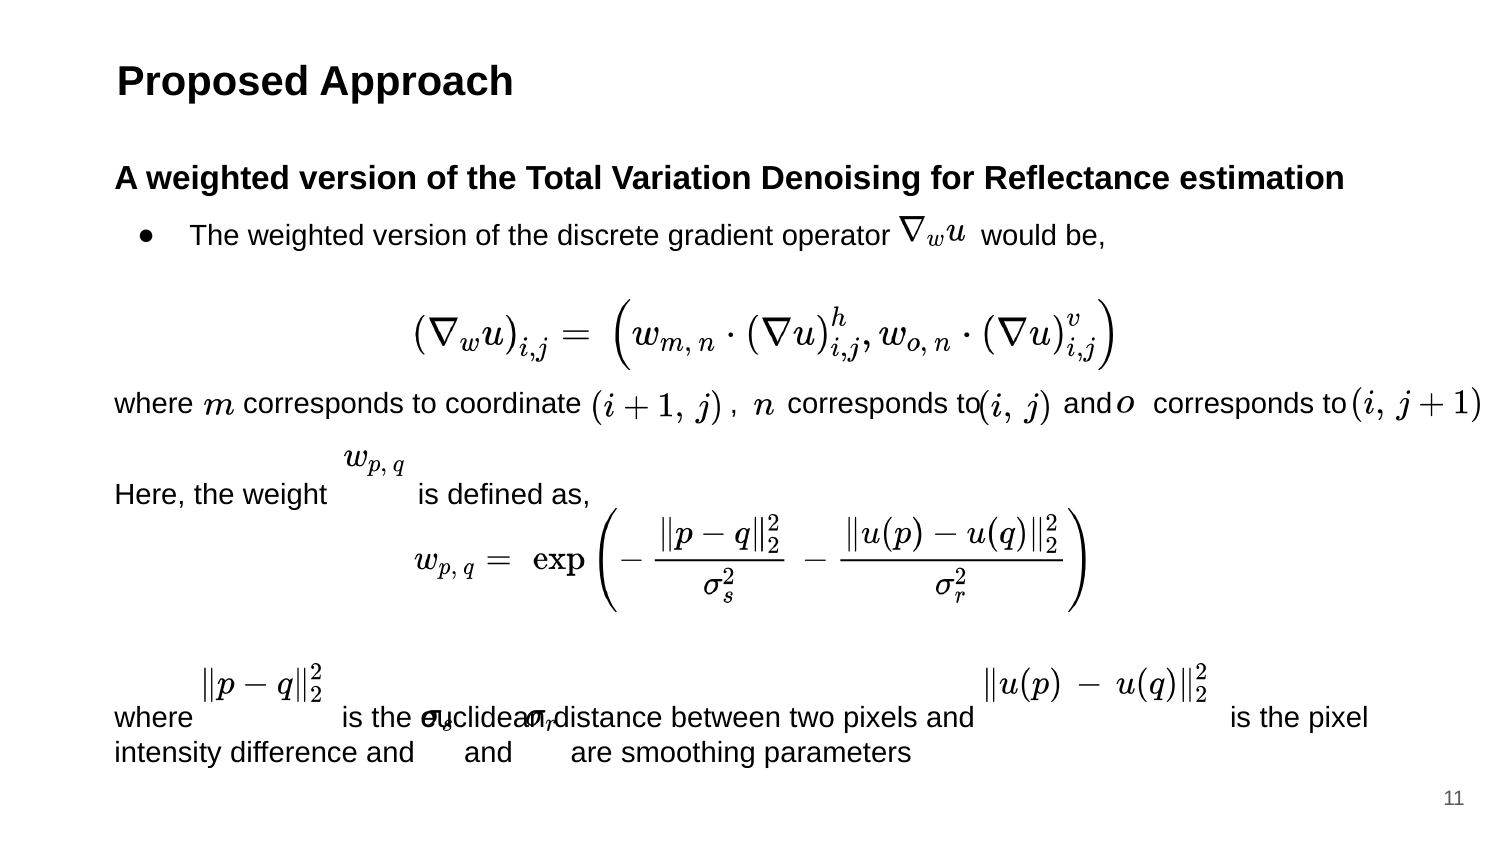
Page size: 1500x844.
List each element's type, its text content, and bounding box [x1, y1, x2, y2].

picture [985, 662, 1206, 703]
picture [204, 662, 321, 703]
picture [593, 389, 720, 425]
picture [414, 508, 1086, 612]
picture [343, 450, 404, 477]
picture [526, 709, 556, 731]
title Proposed Approach [101, 38, 1482, 105]
picture [754, 399, 774, 416]
slide_number ‹#› [1389, 764, 1480, 830]
picture [422, 709, 452, 731]
picture [899, 216, 965, 246]
picture [1353, 386, 1480, 422]
text_box A weighted version of the Total Variation Denoising for Reflectance estimation The weighted version of the discrete gradient operator would be, ​ where corresponds to coordinate , corresponds to and corresponds to Here, the weight is defined as, where is the euclidean distance between two pixels and is the pixel intensity difference and and are smoothing parameters [99, 140, 1468, 784]
picture [415, 299, 1114, 371]
picture [980, 389, 1049, 425]
picture [204, 399, 234, 416]
picture [1117, 396, 1134, 413]
